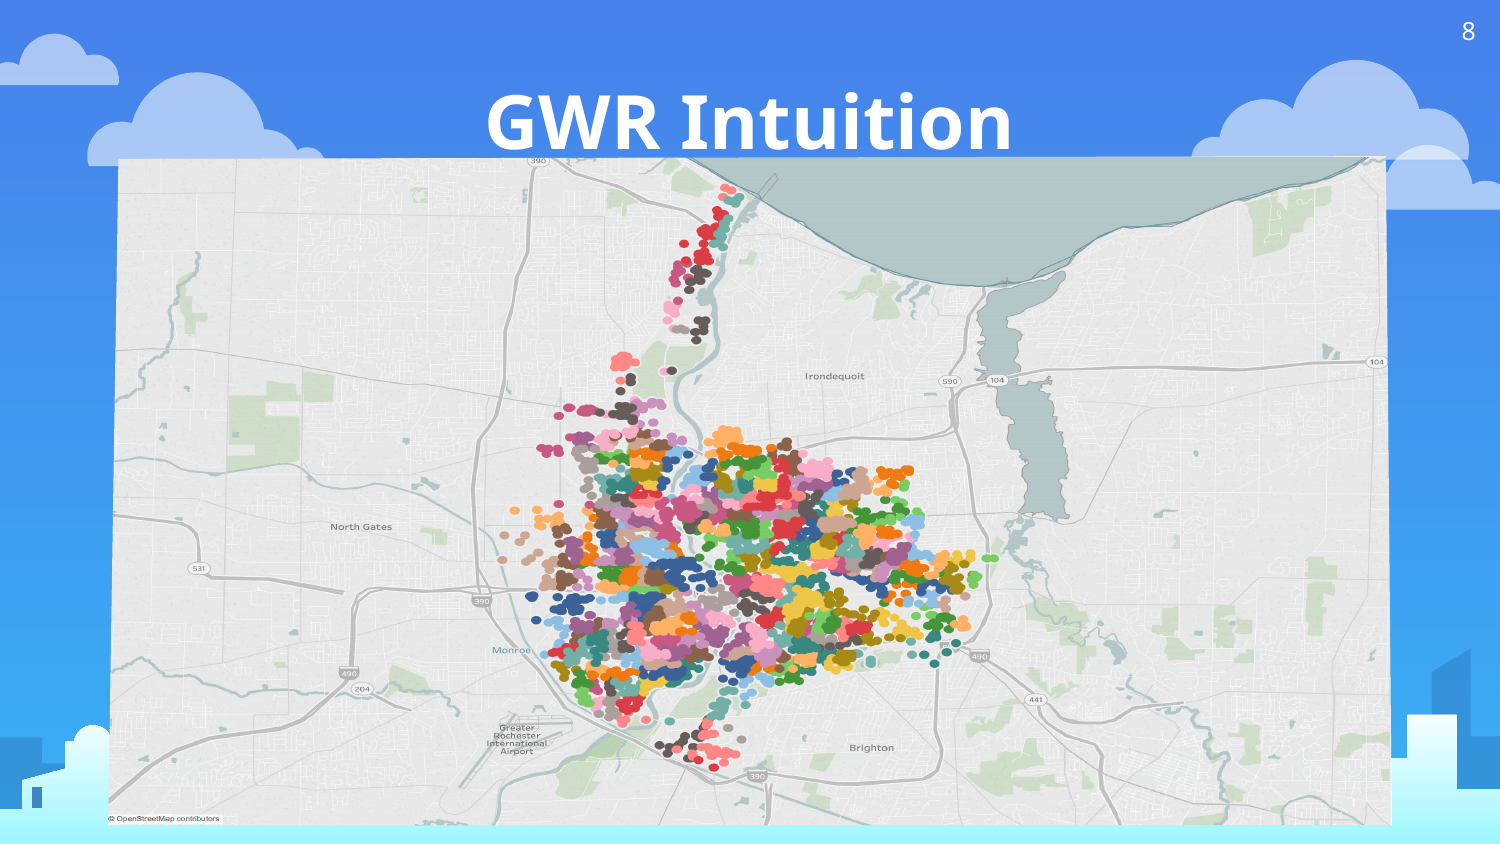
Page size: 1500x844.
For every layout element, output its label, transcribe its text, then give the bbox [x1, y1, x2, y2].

title GWR Intuition [139, 64, 1361, 156]
slide_number 8 [1400, 0, 1491, 65]
text_box [106, 154, 1394, 829]
